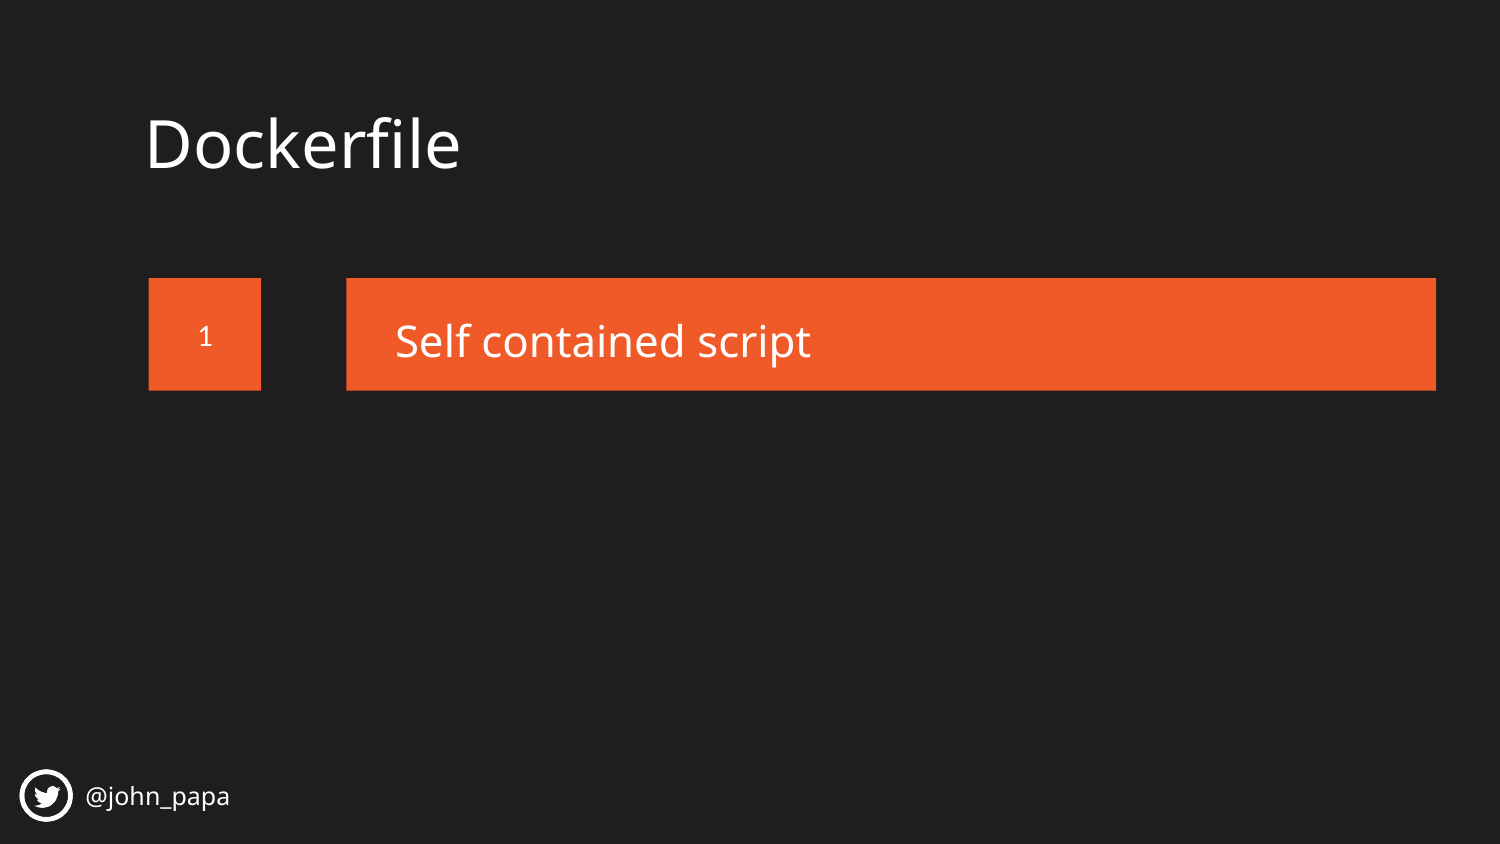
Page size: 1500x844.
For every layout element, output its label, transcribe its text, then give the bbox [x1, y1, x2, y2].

text_box [346, 278, 1437, 391]
text_box Self contained script [346, 307, 932, 372]
text_box 1 [148, 278, 262, 391]
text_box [19, 768, 410, 823]
title Dockerfile [129, 94, 1437, 197]
